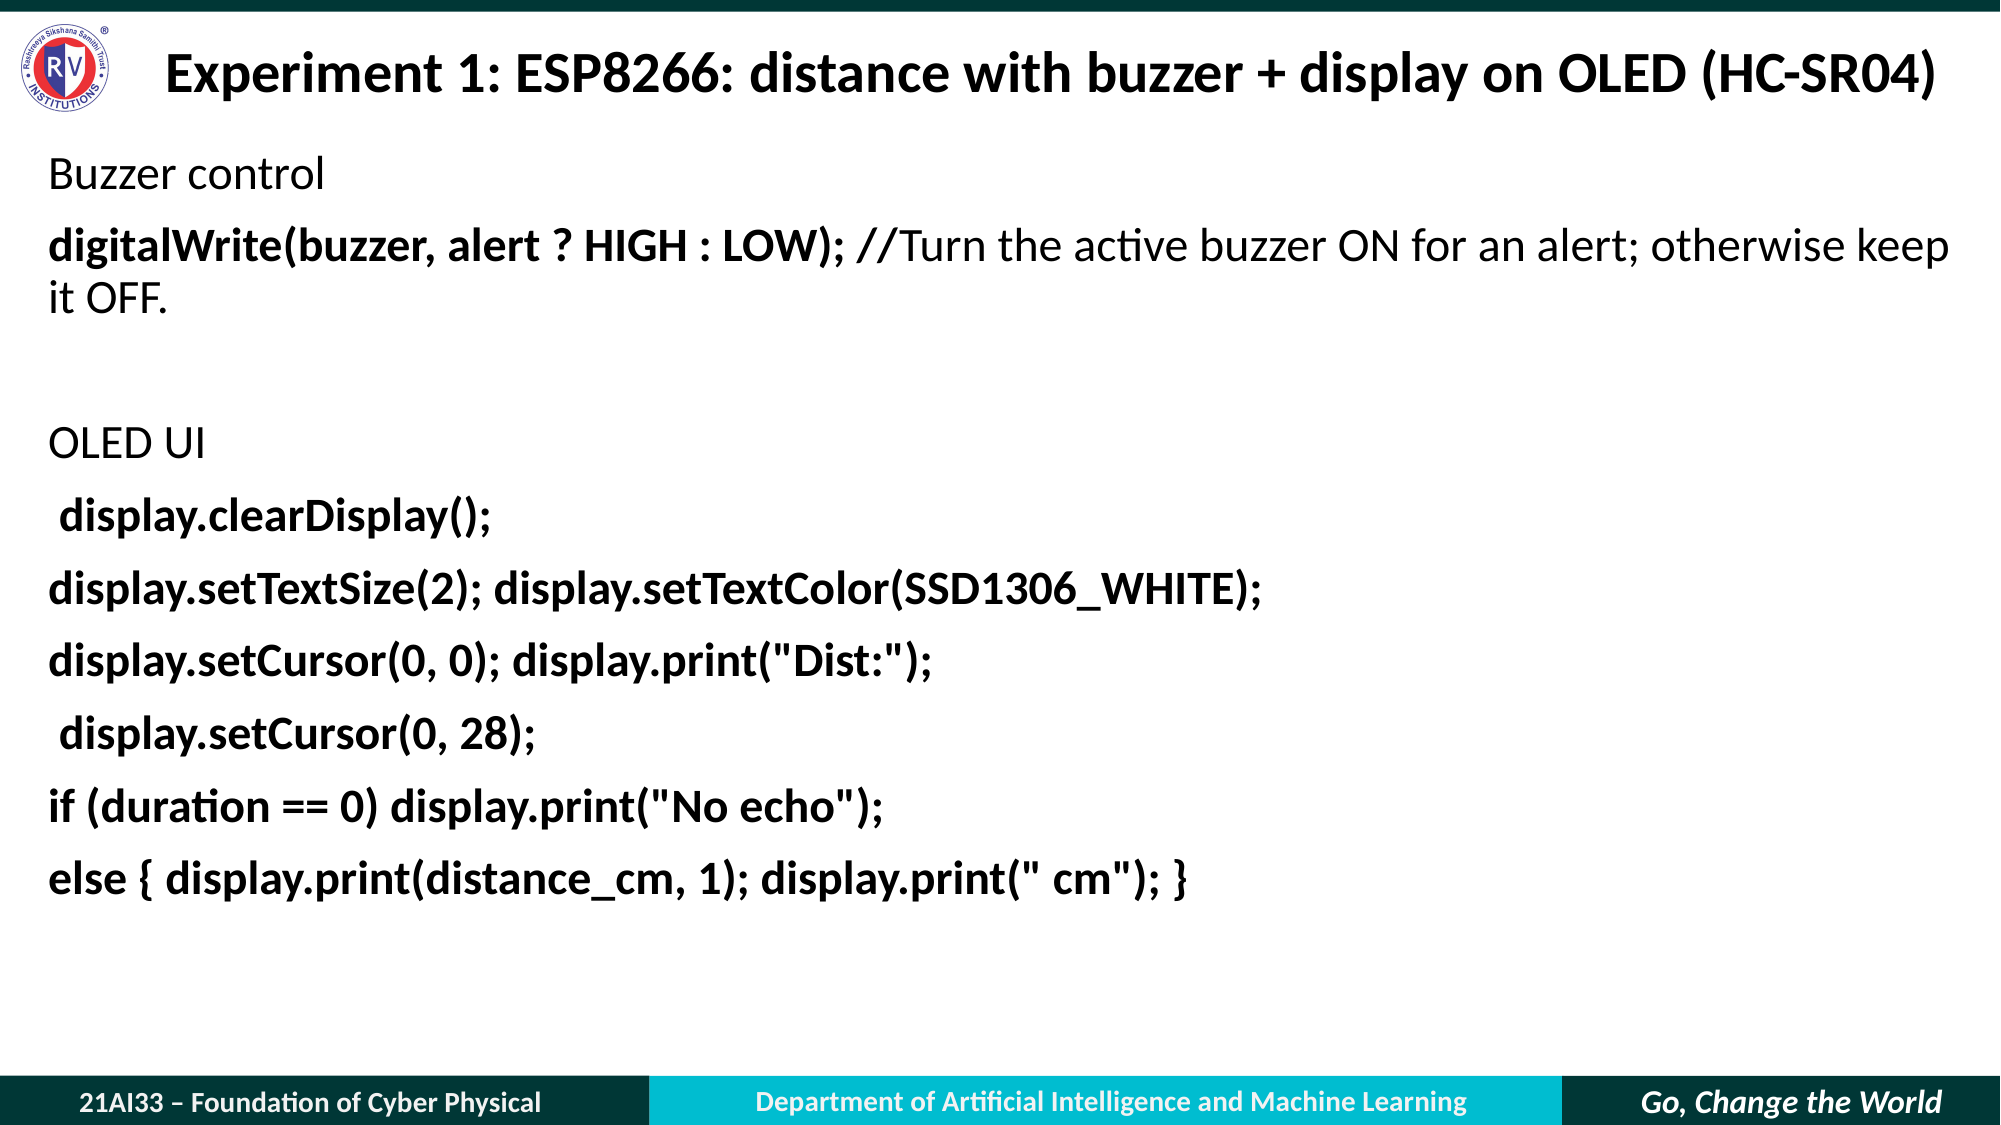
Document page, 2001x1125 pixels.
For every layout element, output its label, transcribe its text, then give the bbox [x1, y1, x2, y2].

list Buzzer control digitalWrite(buzzer, alert ? HIGH : LOW); //Turn the active buzzer ON for an alert; otherwise keep it OFF. OLED UI display.clearDisplay(); display.setTextSize(2); display.setTextColor(SSD1306_WHITE); display.setCursor(0, 0); display.print("Dist:"); display.setCursor(0, 28); if (duration == 0) display.print("No echo"); else { display.print(distance_cm, 1); display.print(" cm"); } [33, 140, 1967, 1075]
picture [14, 17, 115, 118]
title Experiment 1: ESP8266: distance with buzzer + display on OLED (HC-SR04) [137, 24, 1967, 125]
